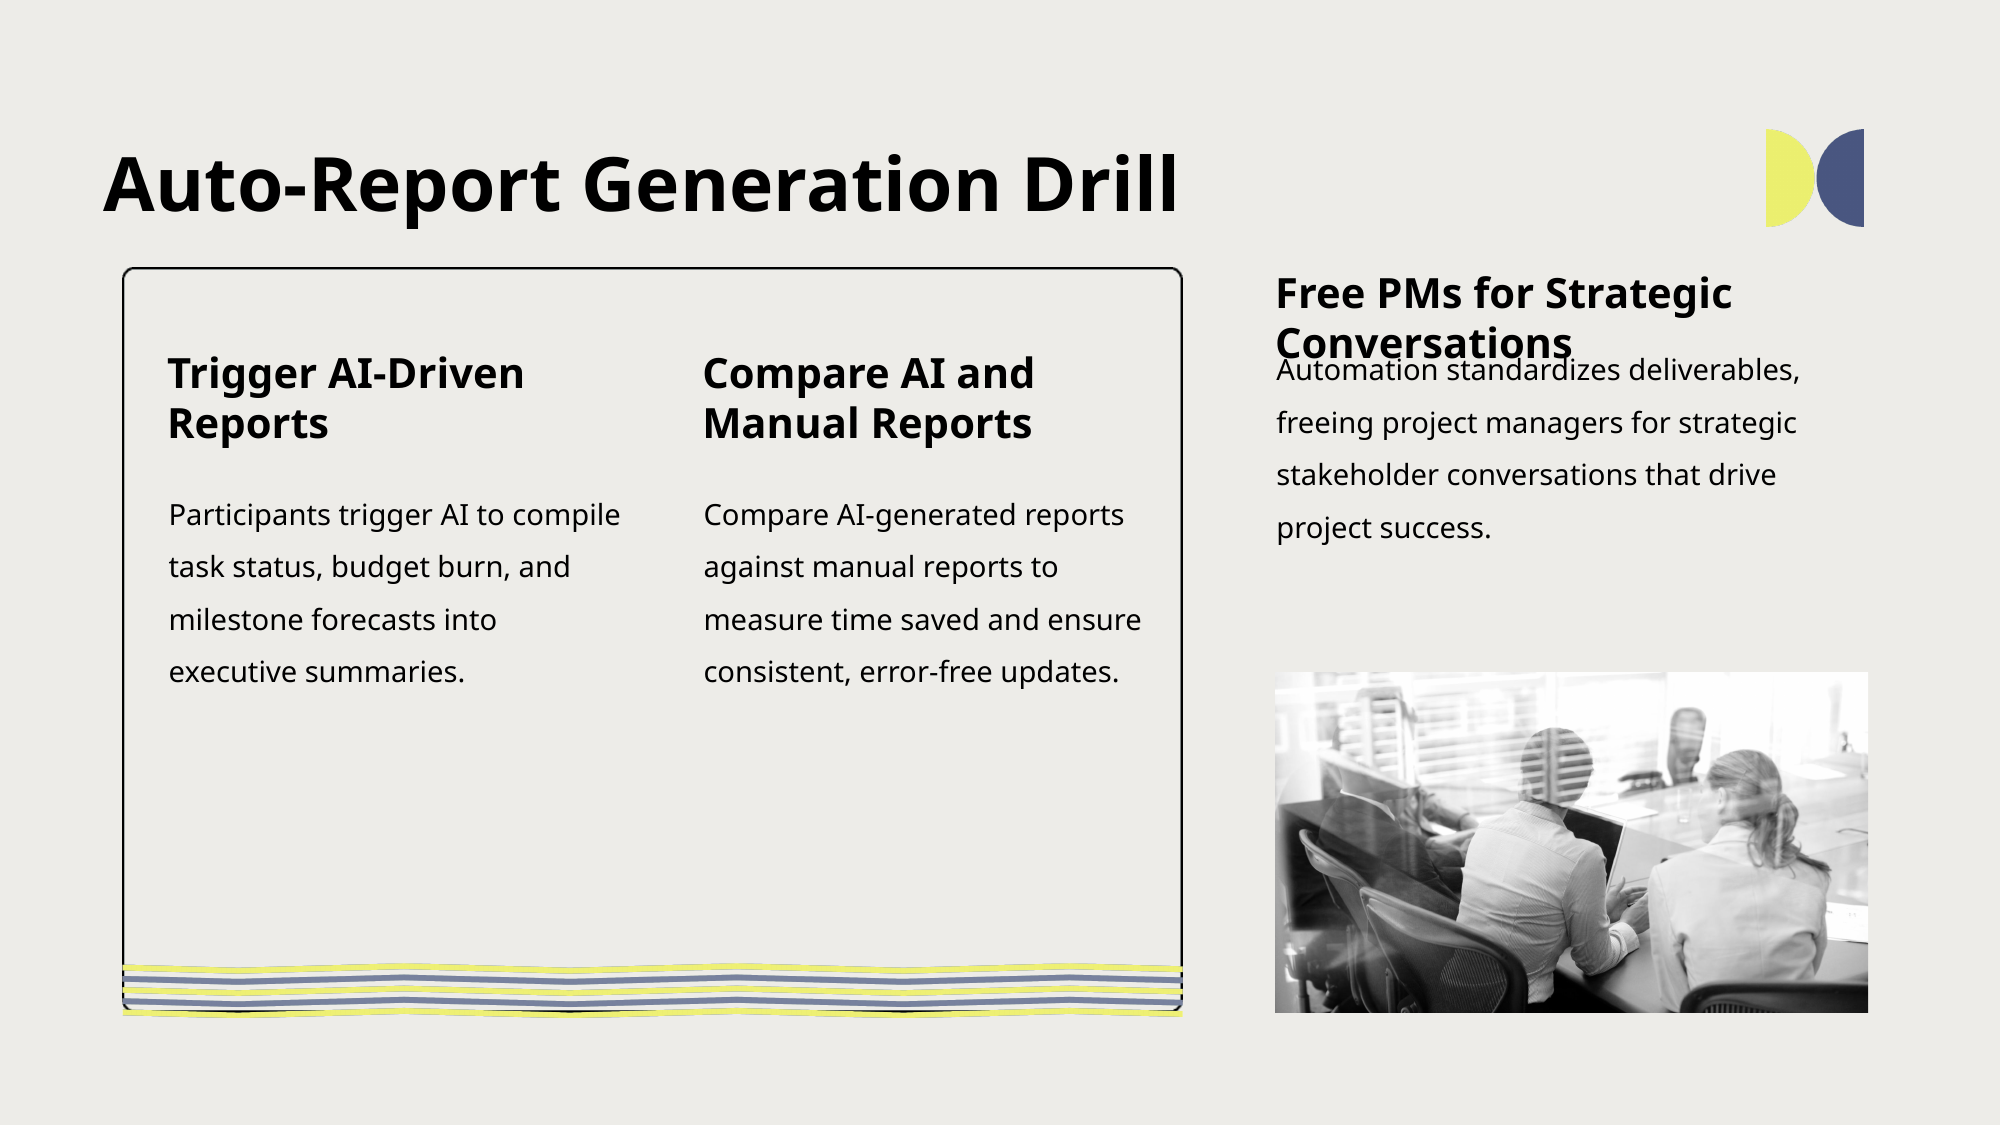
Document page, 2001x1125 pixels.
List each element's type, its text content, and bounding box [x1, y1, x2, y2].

text_box Automation standardizes deliverables, freeing project managers for strategic stakeholder conversations that drive project success. [1261, 326, 1881, 552]
text_box Free PMs for Strategic Conversations [1275, 267, 1864, 326]
picture [1766, 129, 1864, 227]
picture [1275, 672, 1869, 1013]
picture [121, 267, 1183, 1018]
text_box Auto-Report Generation Drill [88, 129, 1427, 267]
